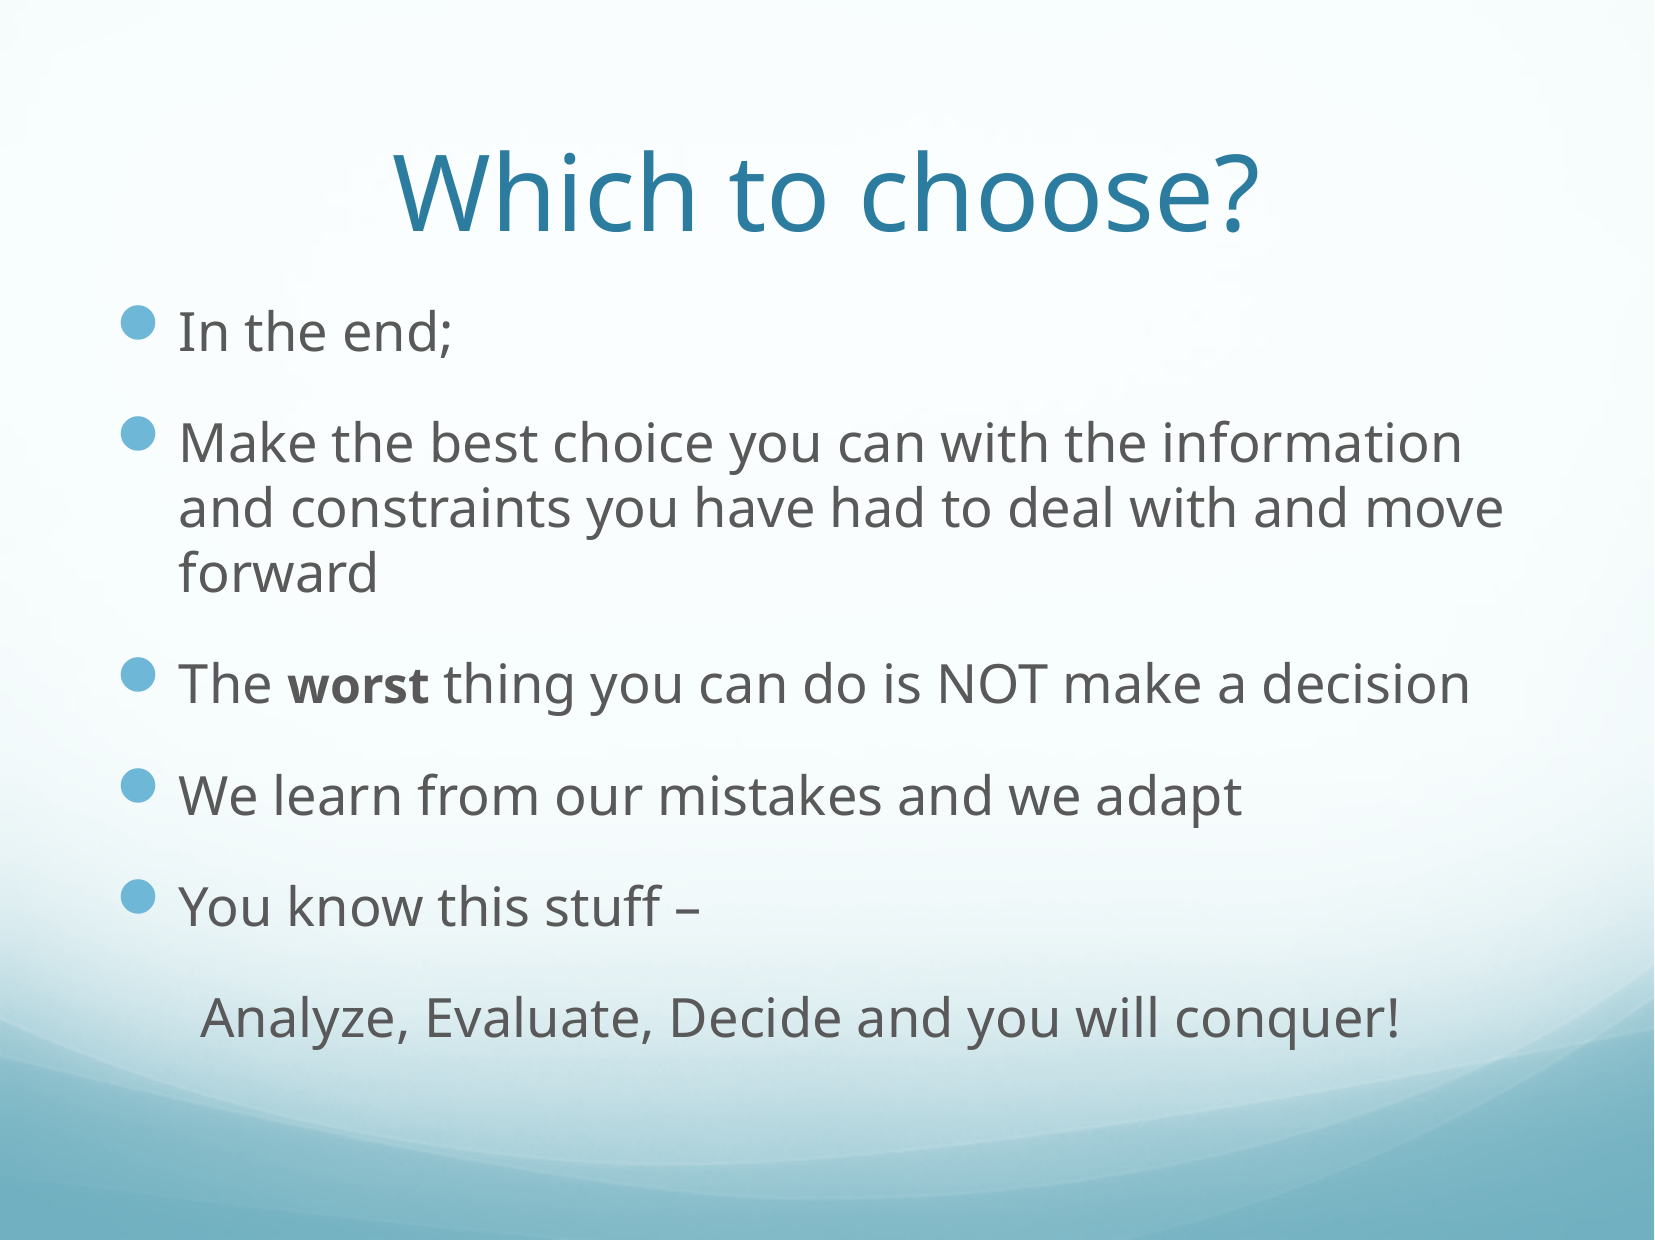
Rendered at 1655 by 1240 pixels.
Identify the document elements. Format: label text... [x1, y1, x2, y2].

list In the end; Make the best choice you can with the information and constraints you have had to deal with and move forward The worst thing you can do is NOT make a decision We learn from our mistakes and we adapt You know this stuff – Analyze, Evaluate, Decide and you will conquer! [99, 289, 1555, 1075]
title Which to choose? [99, 19, 1555, 262]
